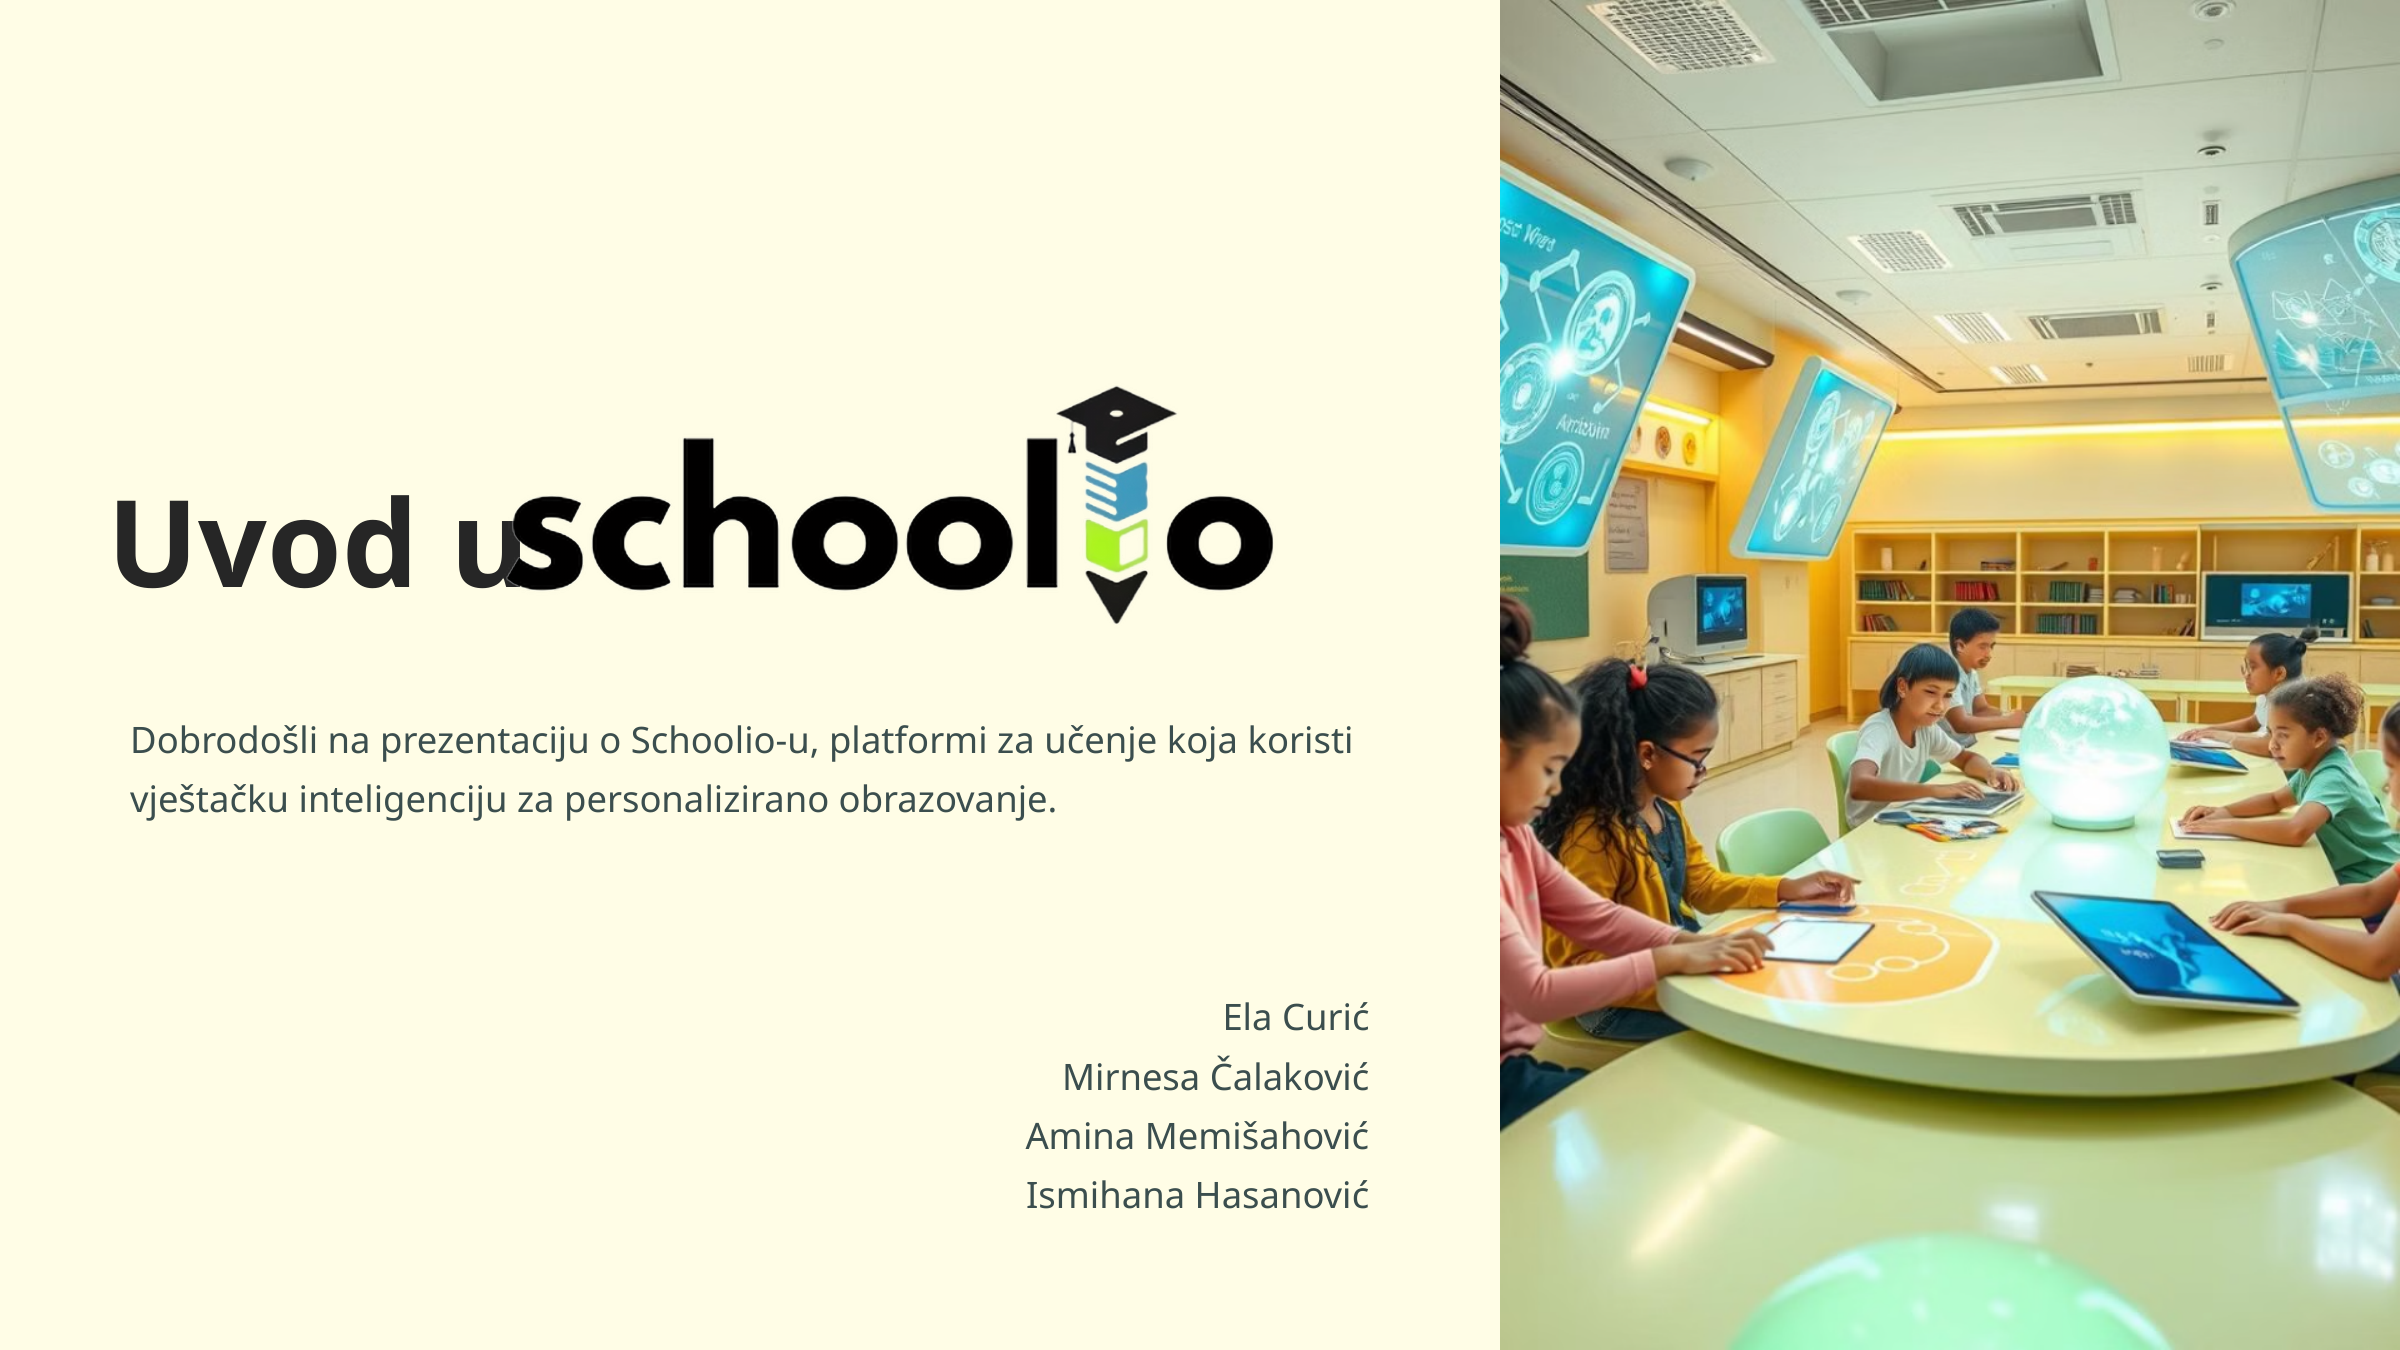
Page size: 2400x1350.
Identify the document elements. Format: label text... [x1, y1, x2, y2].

text_box Dobrodošli na prezentaciju o Schoolio-u, platformi za učenje koja koristi vještačku inteligenciju za personalizirano obrazovanje. [130, 701, 1370, 821]
text_box Uvod u [107, 495, 440, 613]
picture [462, 357, 1312, 657]
text_box Ela Curić Mirnesa Čalaković Amina Memišahović Ismihana Hasanović [1017, 978, 1370, 1246]
picture [1499, 0, 2400, 1350]
